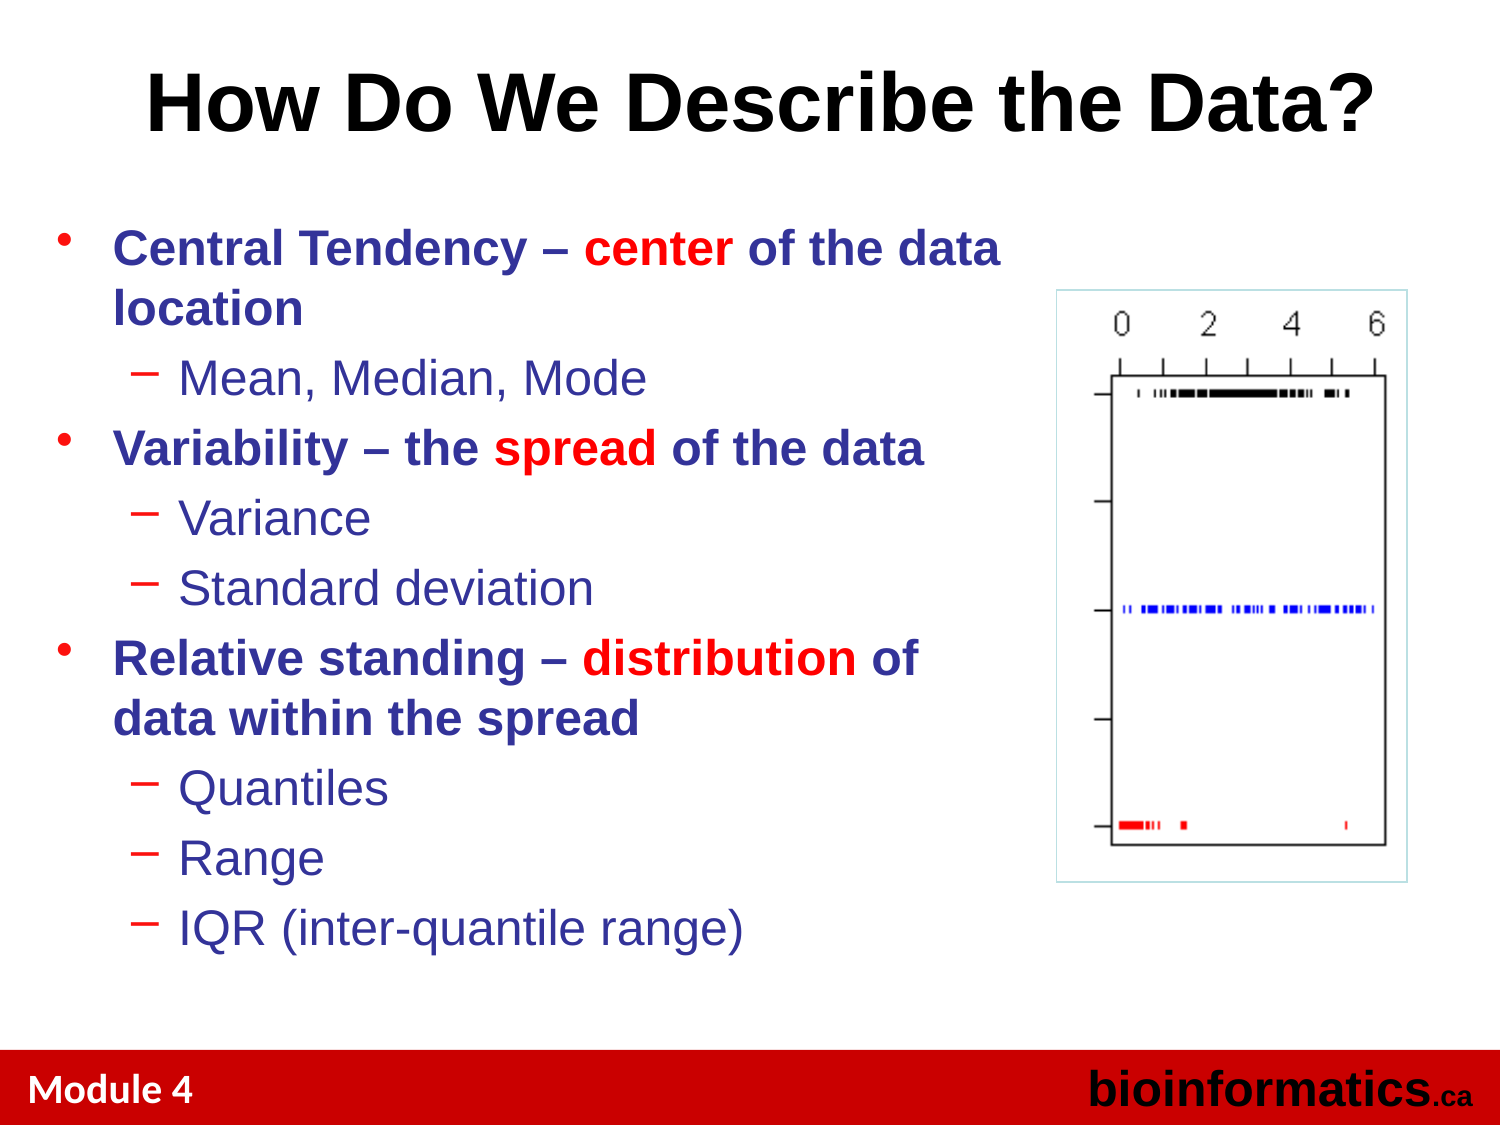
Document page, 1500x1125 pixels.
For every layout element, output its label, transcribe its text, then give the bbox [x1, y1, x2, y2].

list Central Tendency – center of the data location Mean, Median, Mode Variability – the spread of the data Variance Standard deviation Relative standing – distribution of data within the spread Quantiles Range IQR (inter-quantile range) [41, 208, 1034, 1012]
title How Do We Describe the Data? [53, 19, 1471, 177]
picture [936, 291, 1500, 881]
